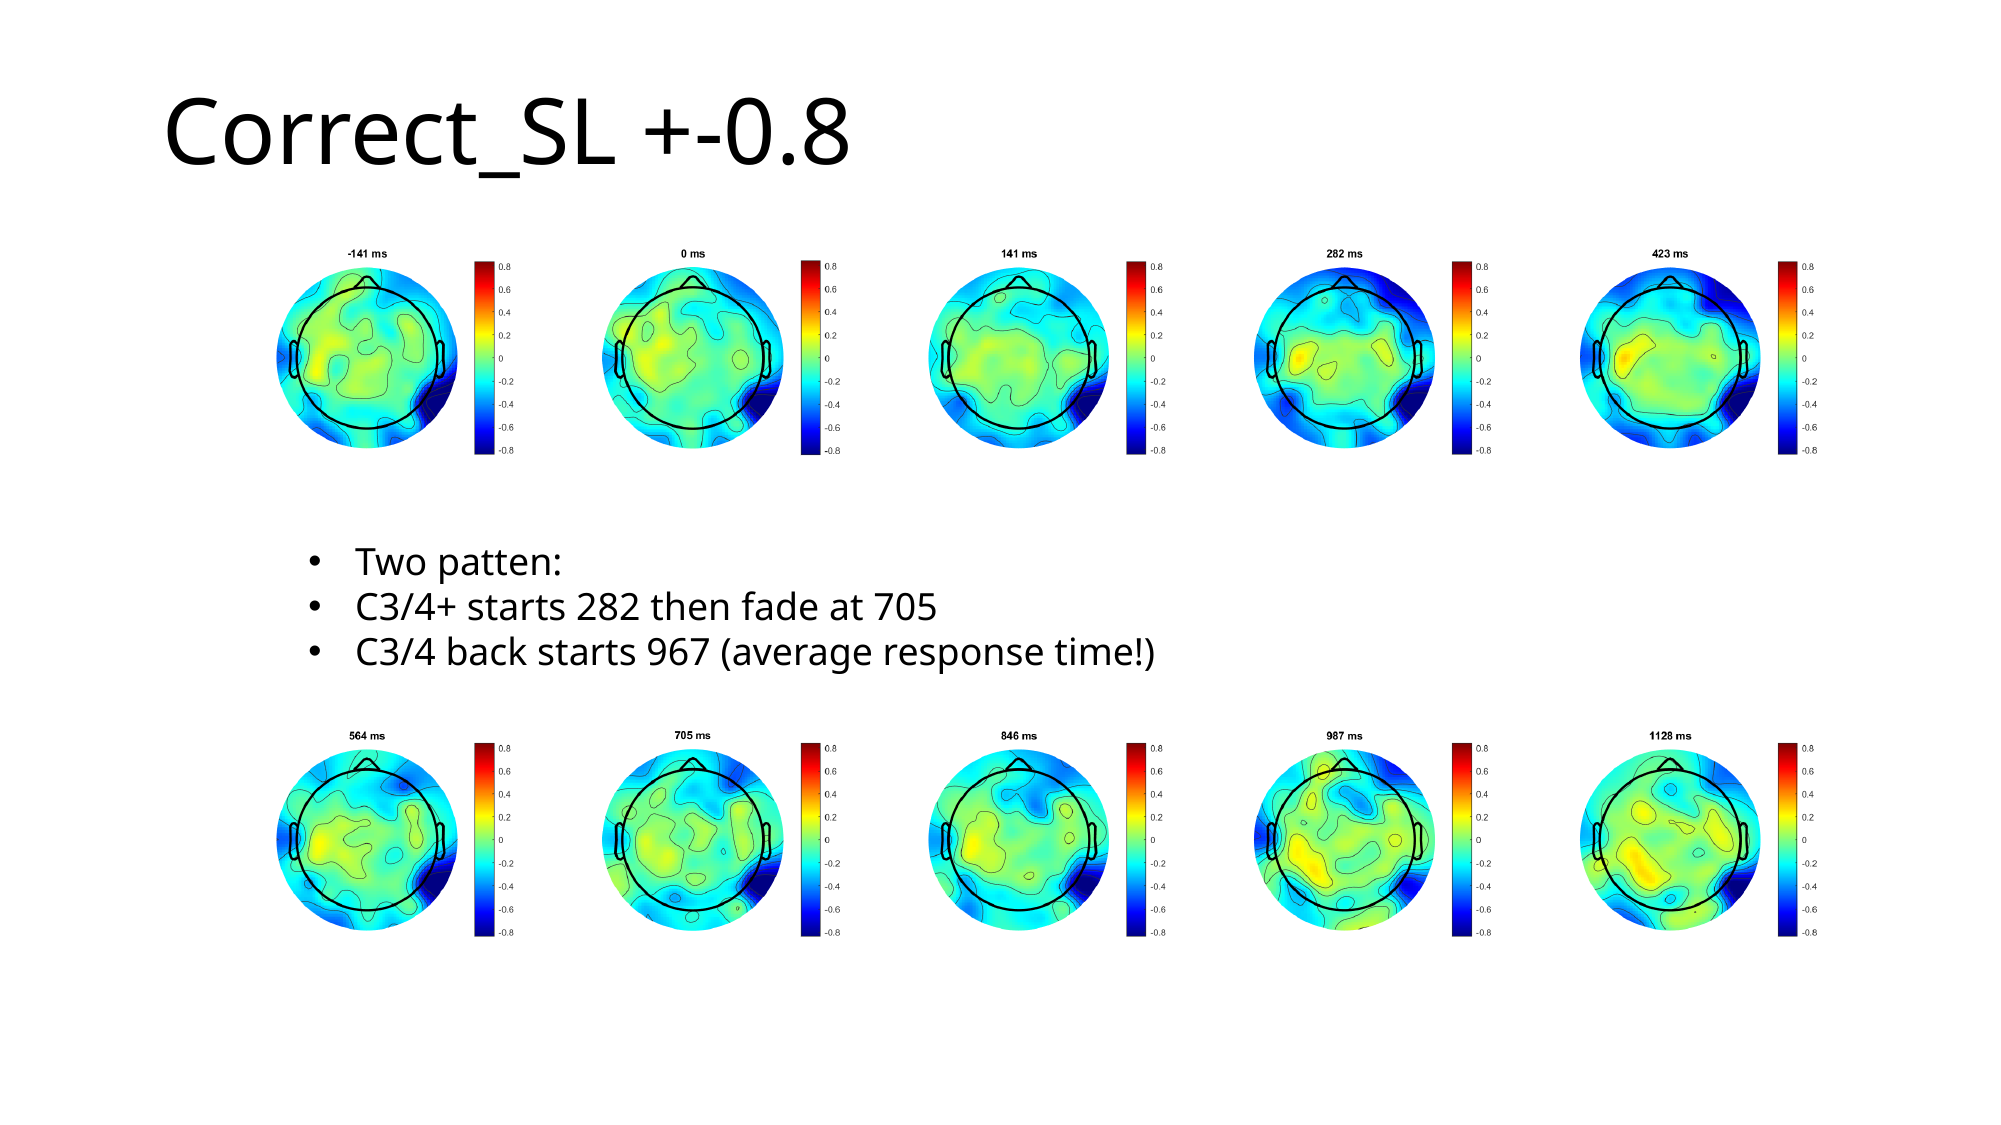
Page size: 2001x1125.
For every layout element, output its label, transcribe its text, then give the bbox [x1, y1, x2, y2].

title Correct_SL +-0.8 [147, 26, 1873, 108]
picture [9, 108, 2000, 1125]
